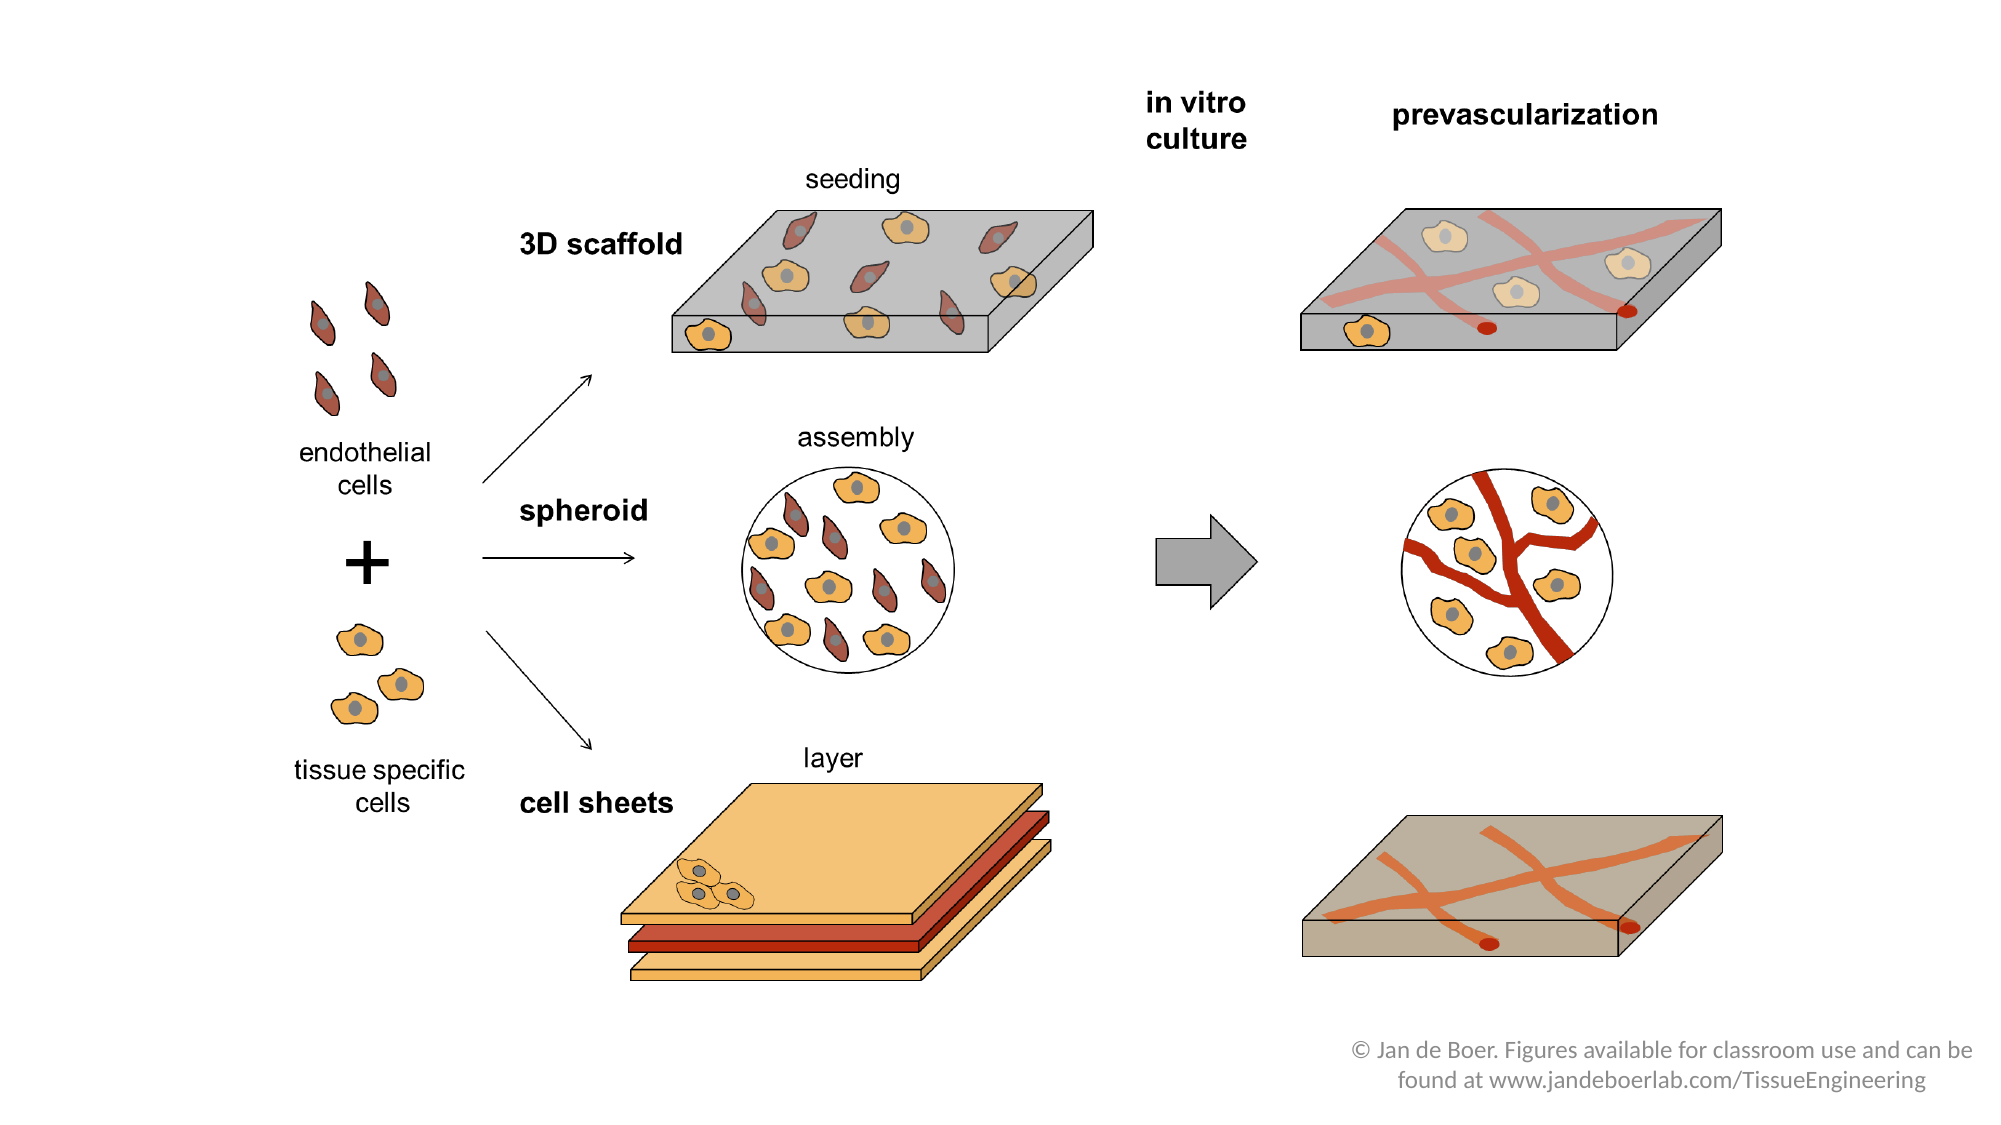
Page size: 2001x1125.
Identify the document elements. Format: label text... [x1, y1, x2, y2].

footer © Jan de Boer. Figures available for classroom use and can be found at www.jandeboerlab.com/TissueEngineering [1325, 1033, 2000, 1094]
picture [277, 74, 1723, 981]
